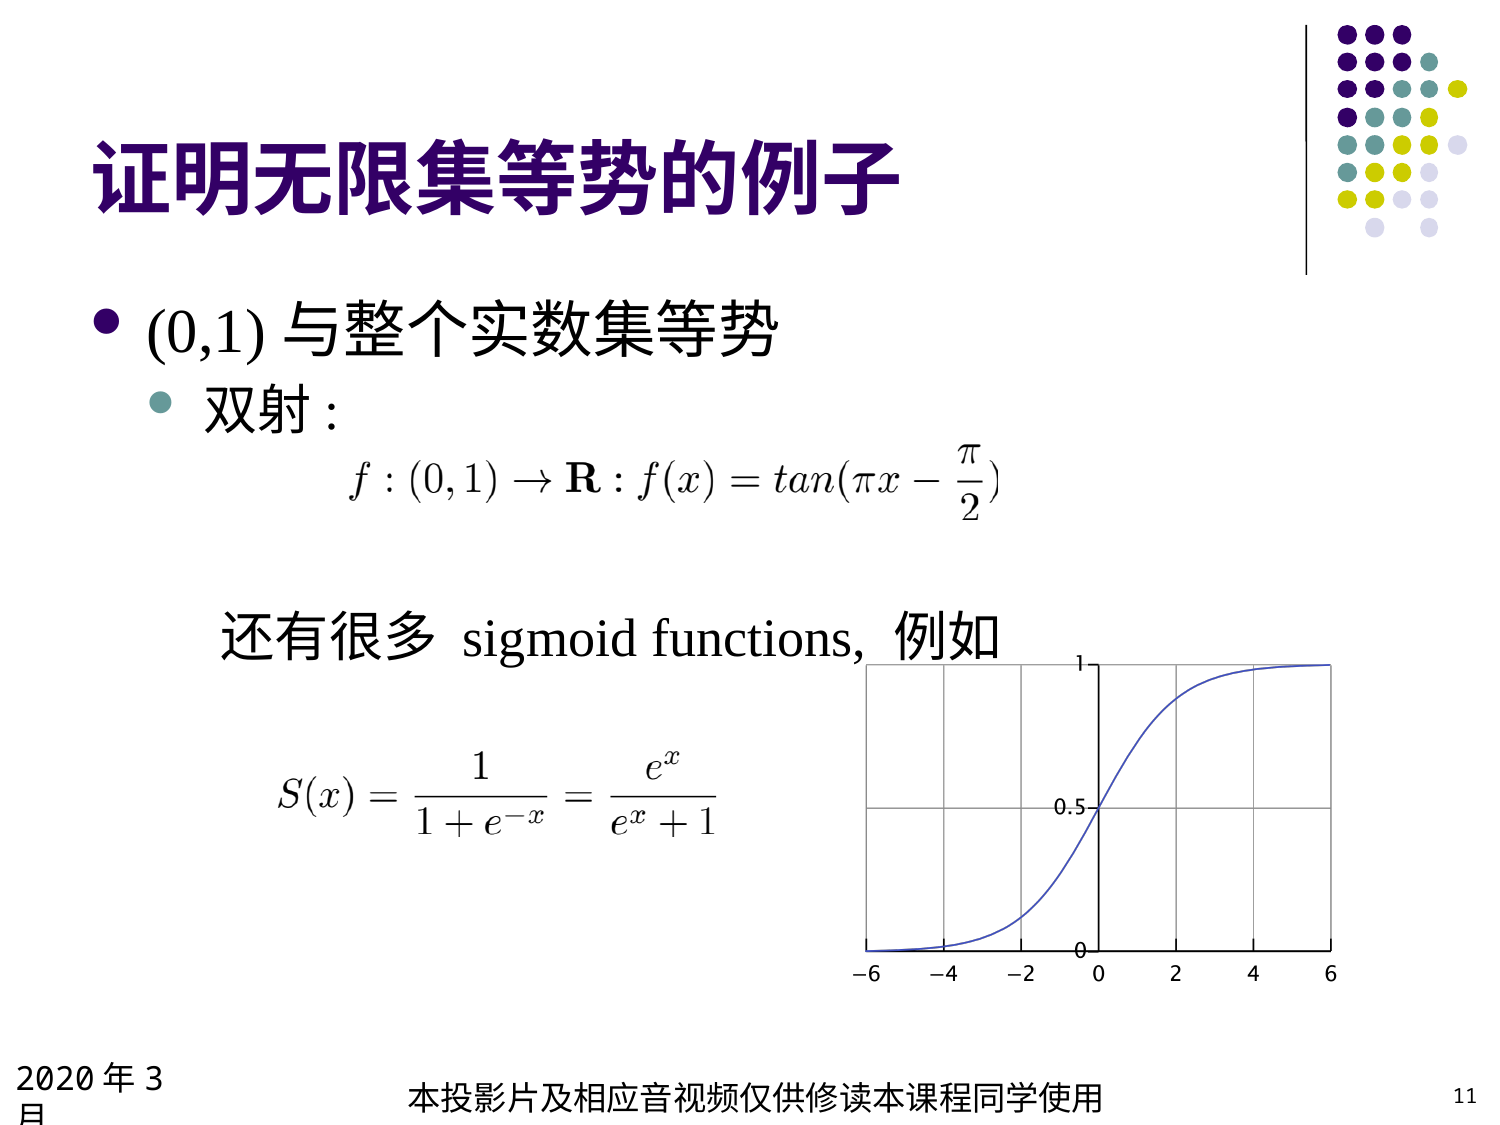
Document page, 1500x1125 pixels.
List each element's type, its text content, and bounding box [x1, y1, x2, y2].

list (0,1)与整个实数集等势 双射: 还有很多 sigmoid functions, 例如 [75, 282, 1425, 1006]
title 证明无限集等势的例子 [75, 20, 1313, 233]
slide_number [0, 1072, 206, 1123]
picture [277, 751, 717, 837]
picture [348, 444, 999, 521]
footer 本投影片及相应音视频仅供修读本课程同学使用 [206, 1072, 1307, 1123]
picture [832, 643, 1365, 999]
slide_number 11 [1337, 1072, 1493, 1123]
